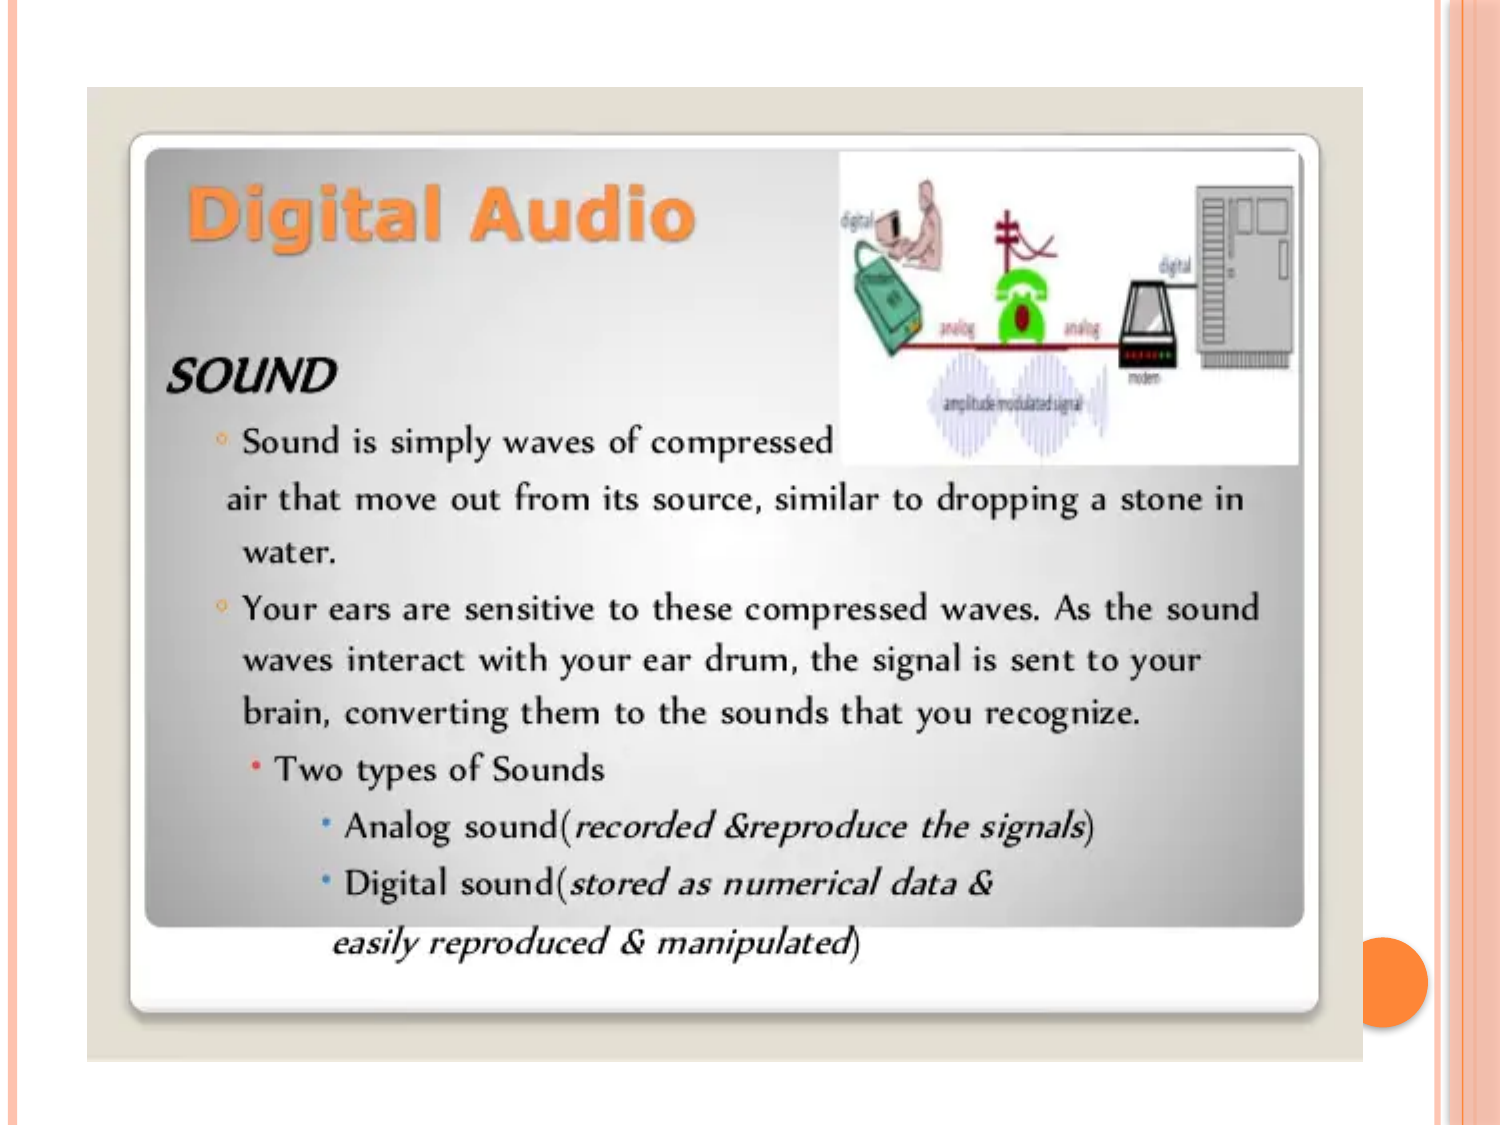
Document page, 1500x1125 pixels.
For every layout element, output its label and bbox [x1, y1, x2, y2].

list [86, 86, 1363, 1062]
